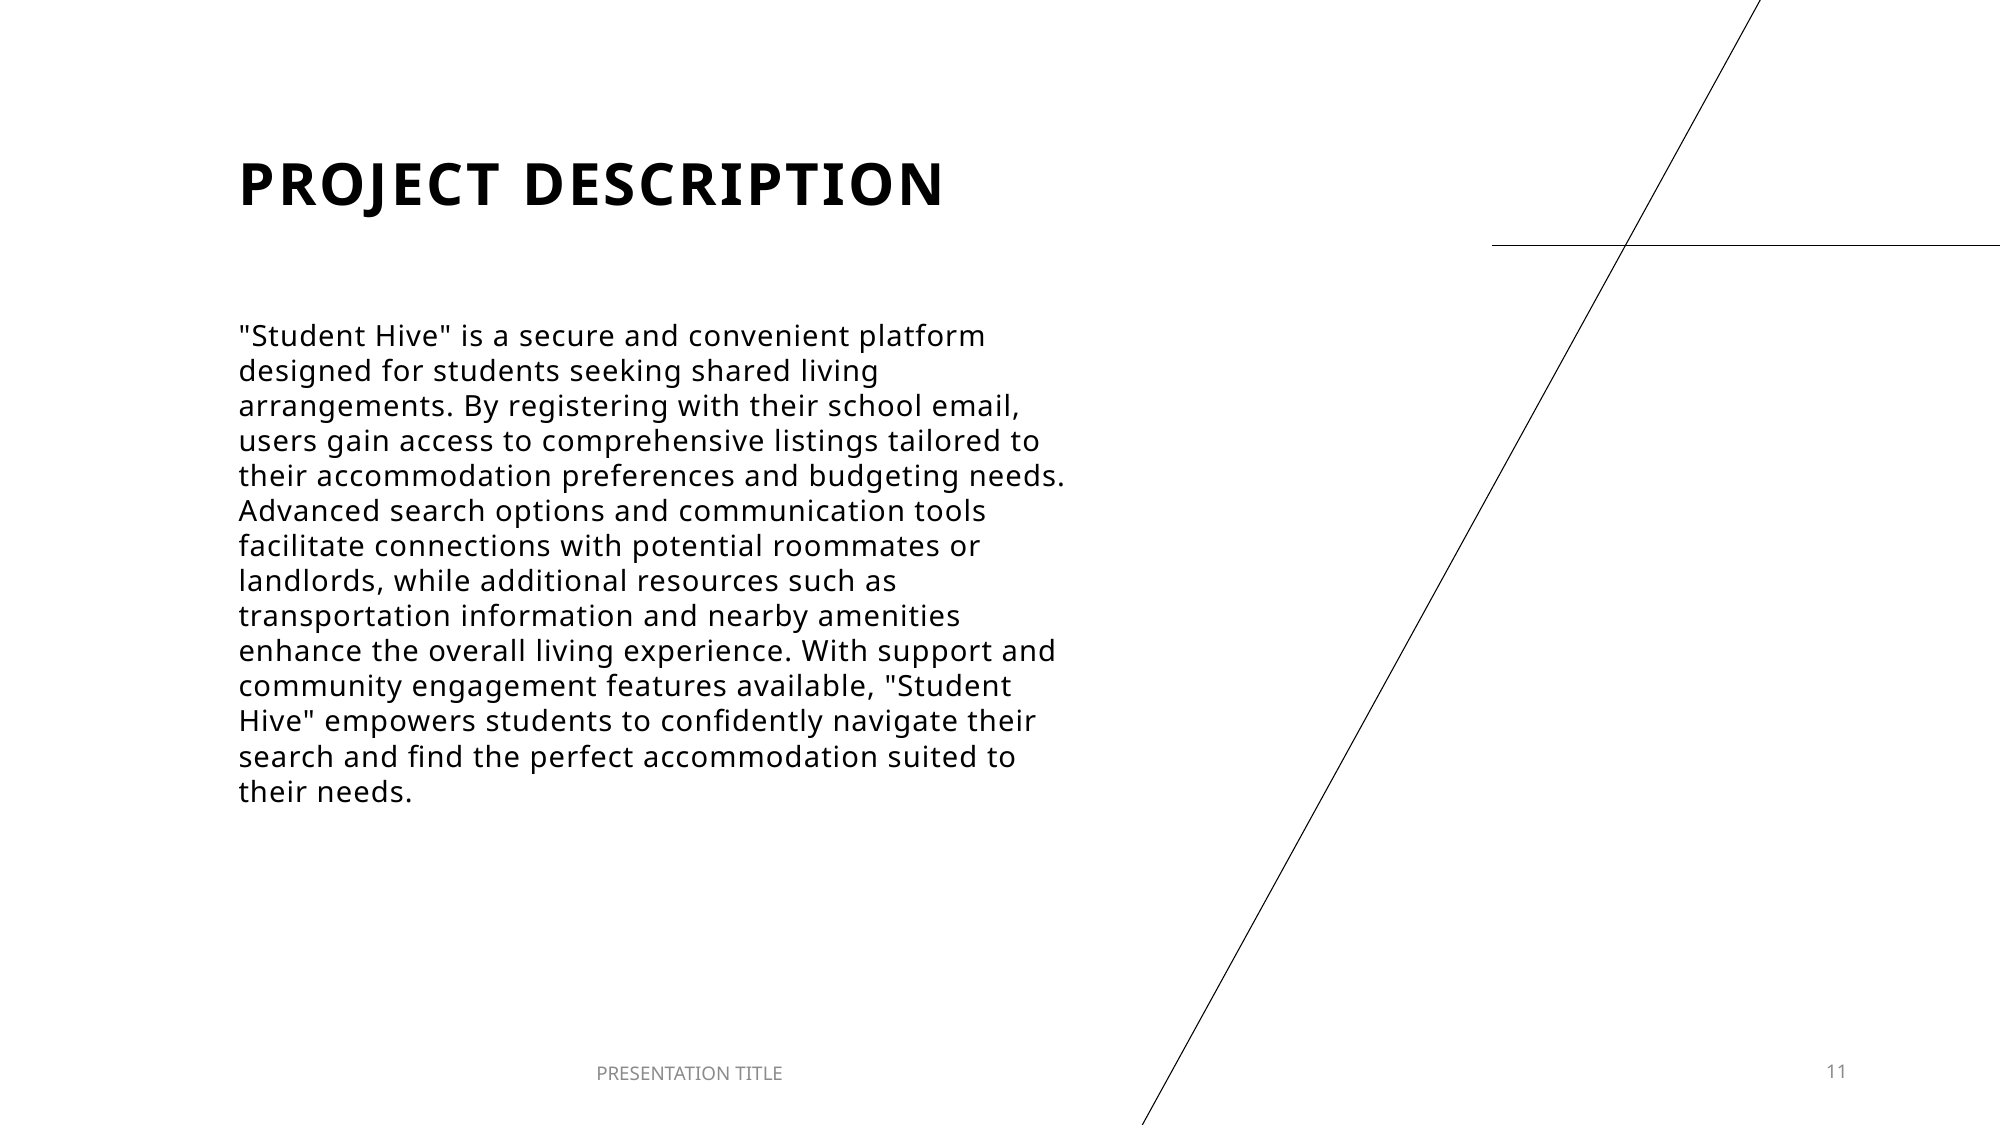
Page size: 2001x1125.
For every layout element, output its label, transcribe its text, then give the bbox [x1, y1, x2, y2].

slide_number 11 [1412, 1042, 1863, 1103]
footer PRESENTATION TITLE [404, 1042, 975, 1103]
list "Student Hive" is a secure and convenient platform designed for students seeking shared living arrangements. By registering with their school email, users gain access to comprehensive listings tailored to their accommodation preferences and budgeting needs. Advanced search options and communication tools facilitate connections with potential roommates or landlords, while additional resources such as transportation information and nearby amenities enhance the overall living experience. With support and community engagement features available, "Student Hive" empowers students to confidently navigate their search and find the perfect accommodation suited to their needs. [223, 309, 1090, 816]
title PROJECT DESCRIPTION [223, 141, 1062, 226]
